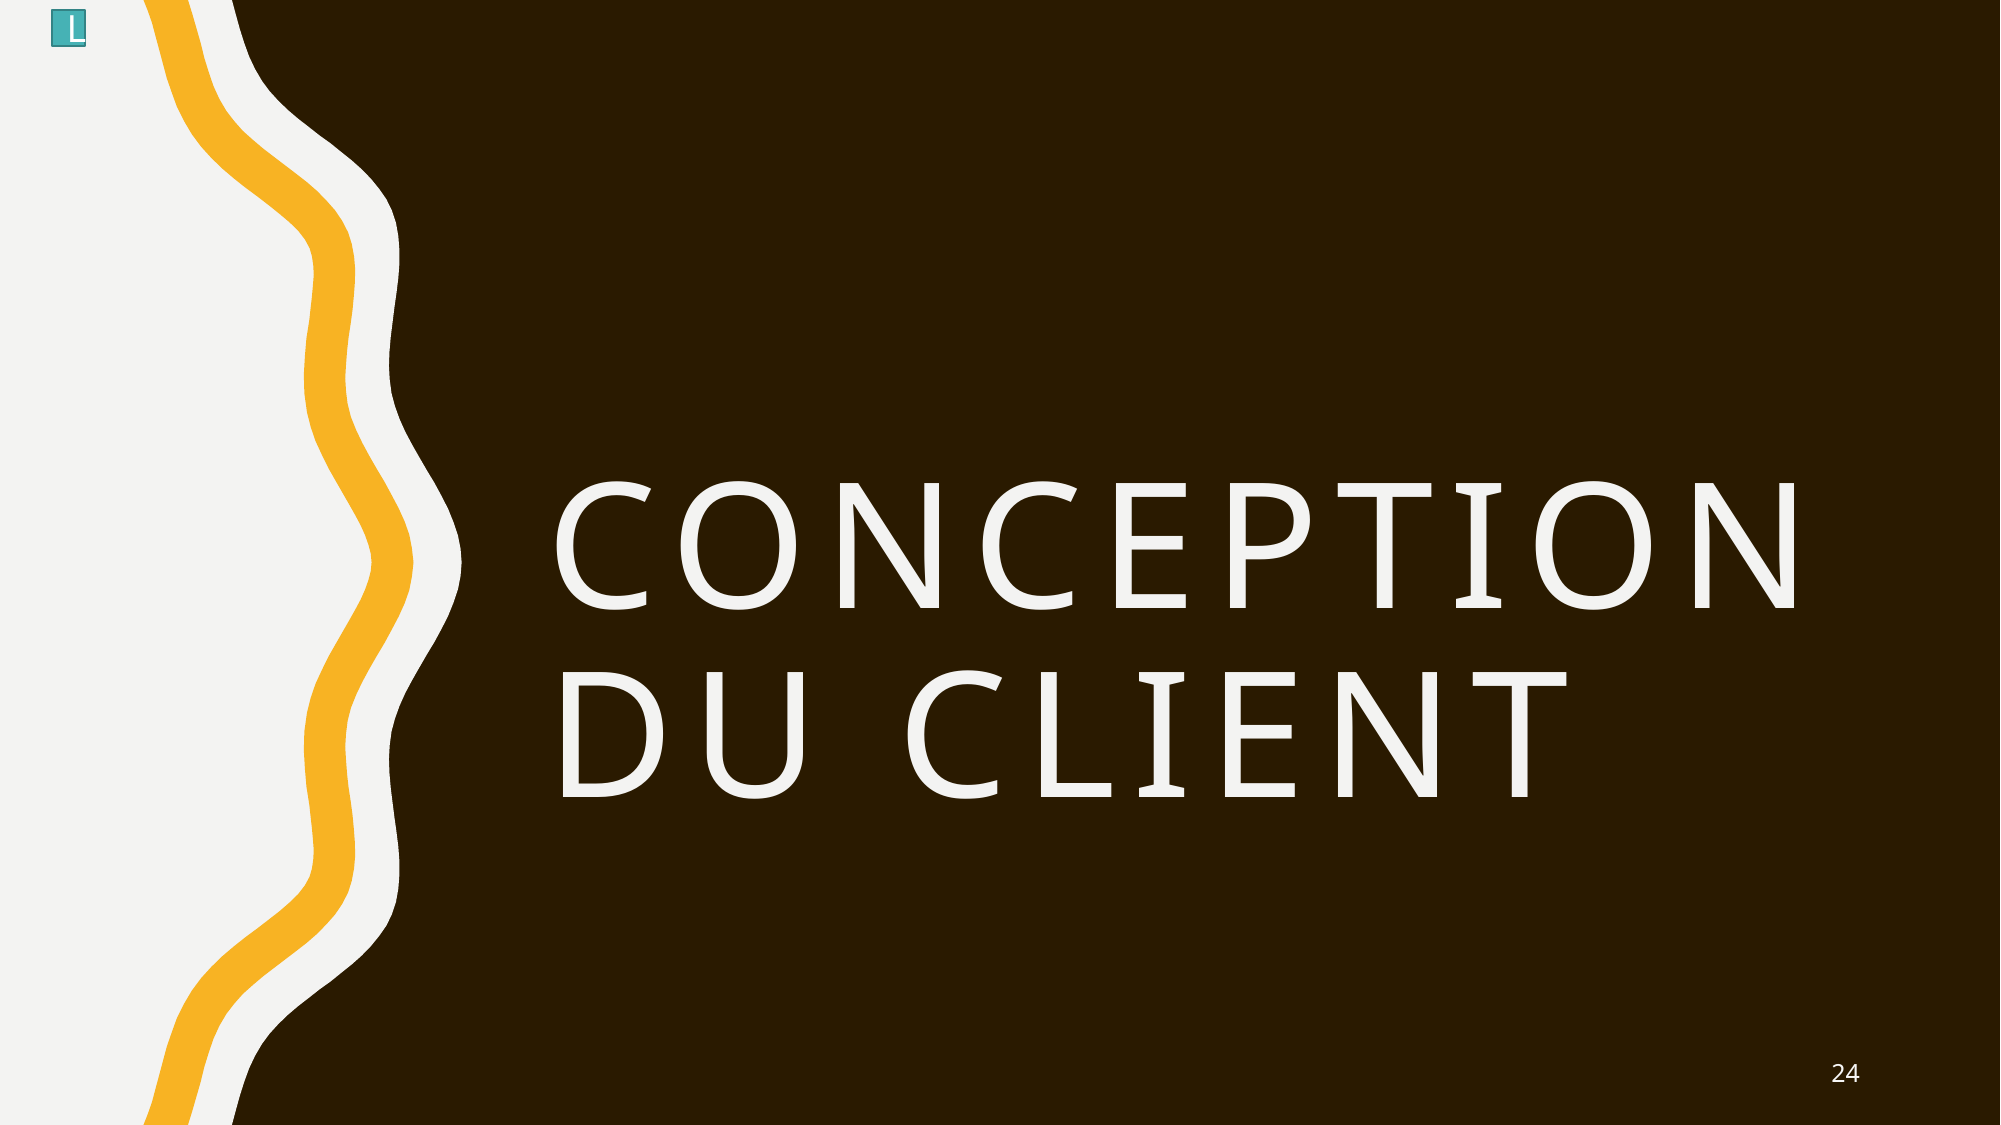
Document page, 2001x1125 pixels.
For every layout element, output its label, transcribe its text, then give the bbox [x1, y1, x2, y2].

slide_number 24 [1630, 1045, 1875, 1103]
title Conception dU Client [531, 176, 1875, 843]
text_box L [51, 9, 86, 47]
